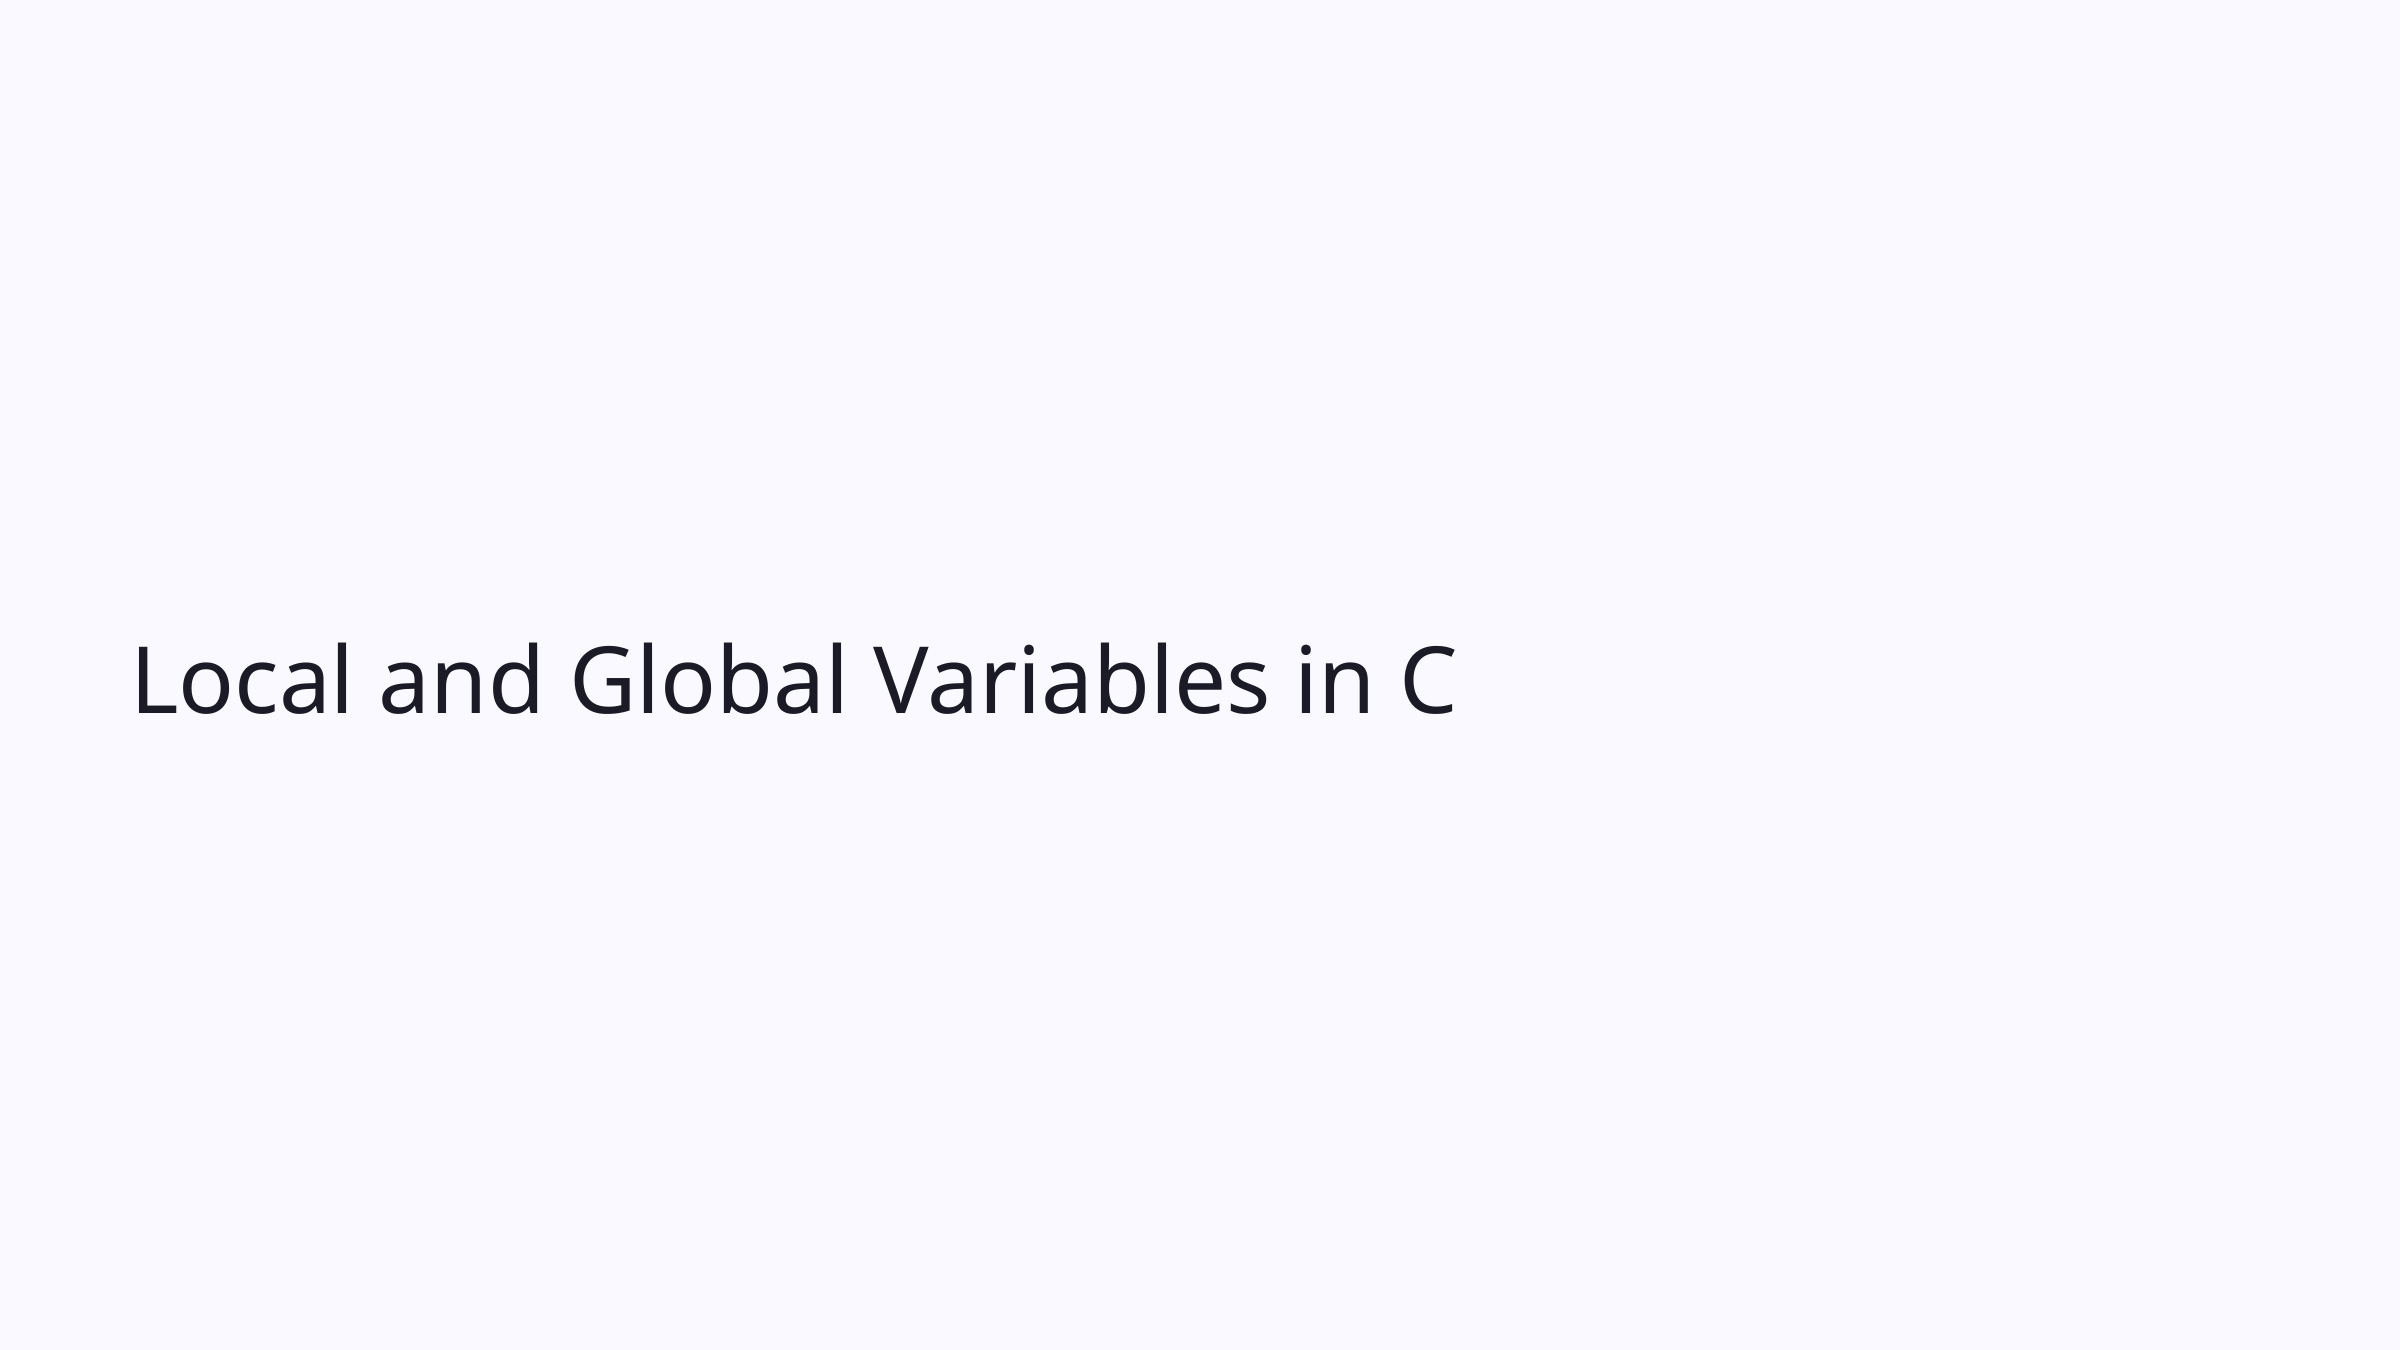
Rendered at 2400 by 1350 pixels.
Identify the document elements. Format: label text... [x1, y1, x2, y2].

text_box Local and Global Variables in C [130, 616, 1550, 734]
